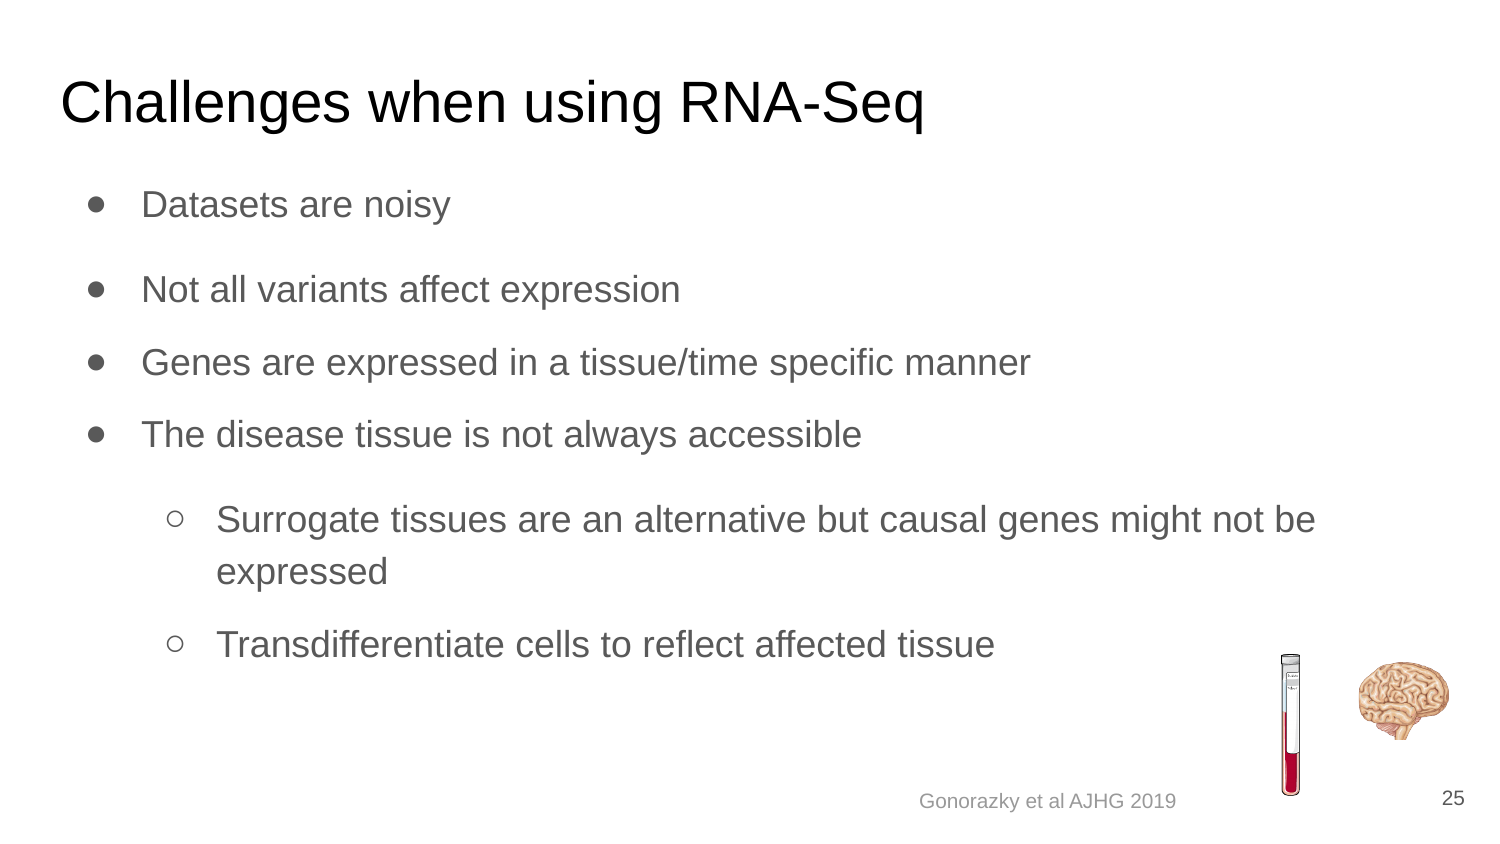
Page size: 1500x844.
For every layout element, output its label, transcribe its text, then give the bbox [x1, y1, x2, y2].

picture [1281, 654, 1300, 796]
list Datasets are noisy Not all variants affect expression Genes are expressed in a tissue/time specific manner The disease tissue is not always accessible Surrogate tissues are an alternative but causal genes might not be expressed Transdifferentiate cells to reflect affected tissue [51, 158, 1449, 773]
slide_number ‹#› [1389, 764, 1480, 830]
picture [1358, 662, 1450, 740]
title Challenges when using RNA-Seq [45, 49, 1444, 215]
text_box Gonorazky et al AJHG 2019 [904, 772, 1397, 822]
